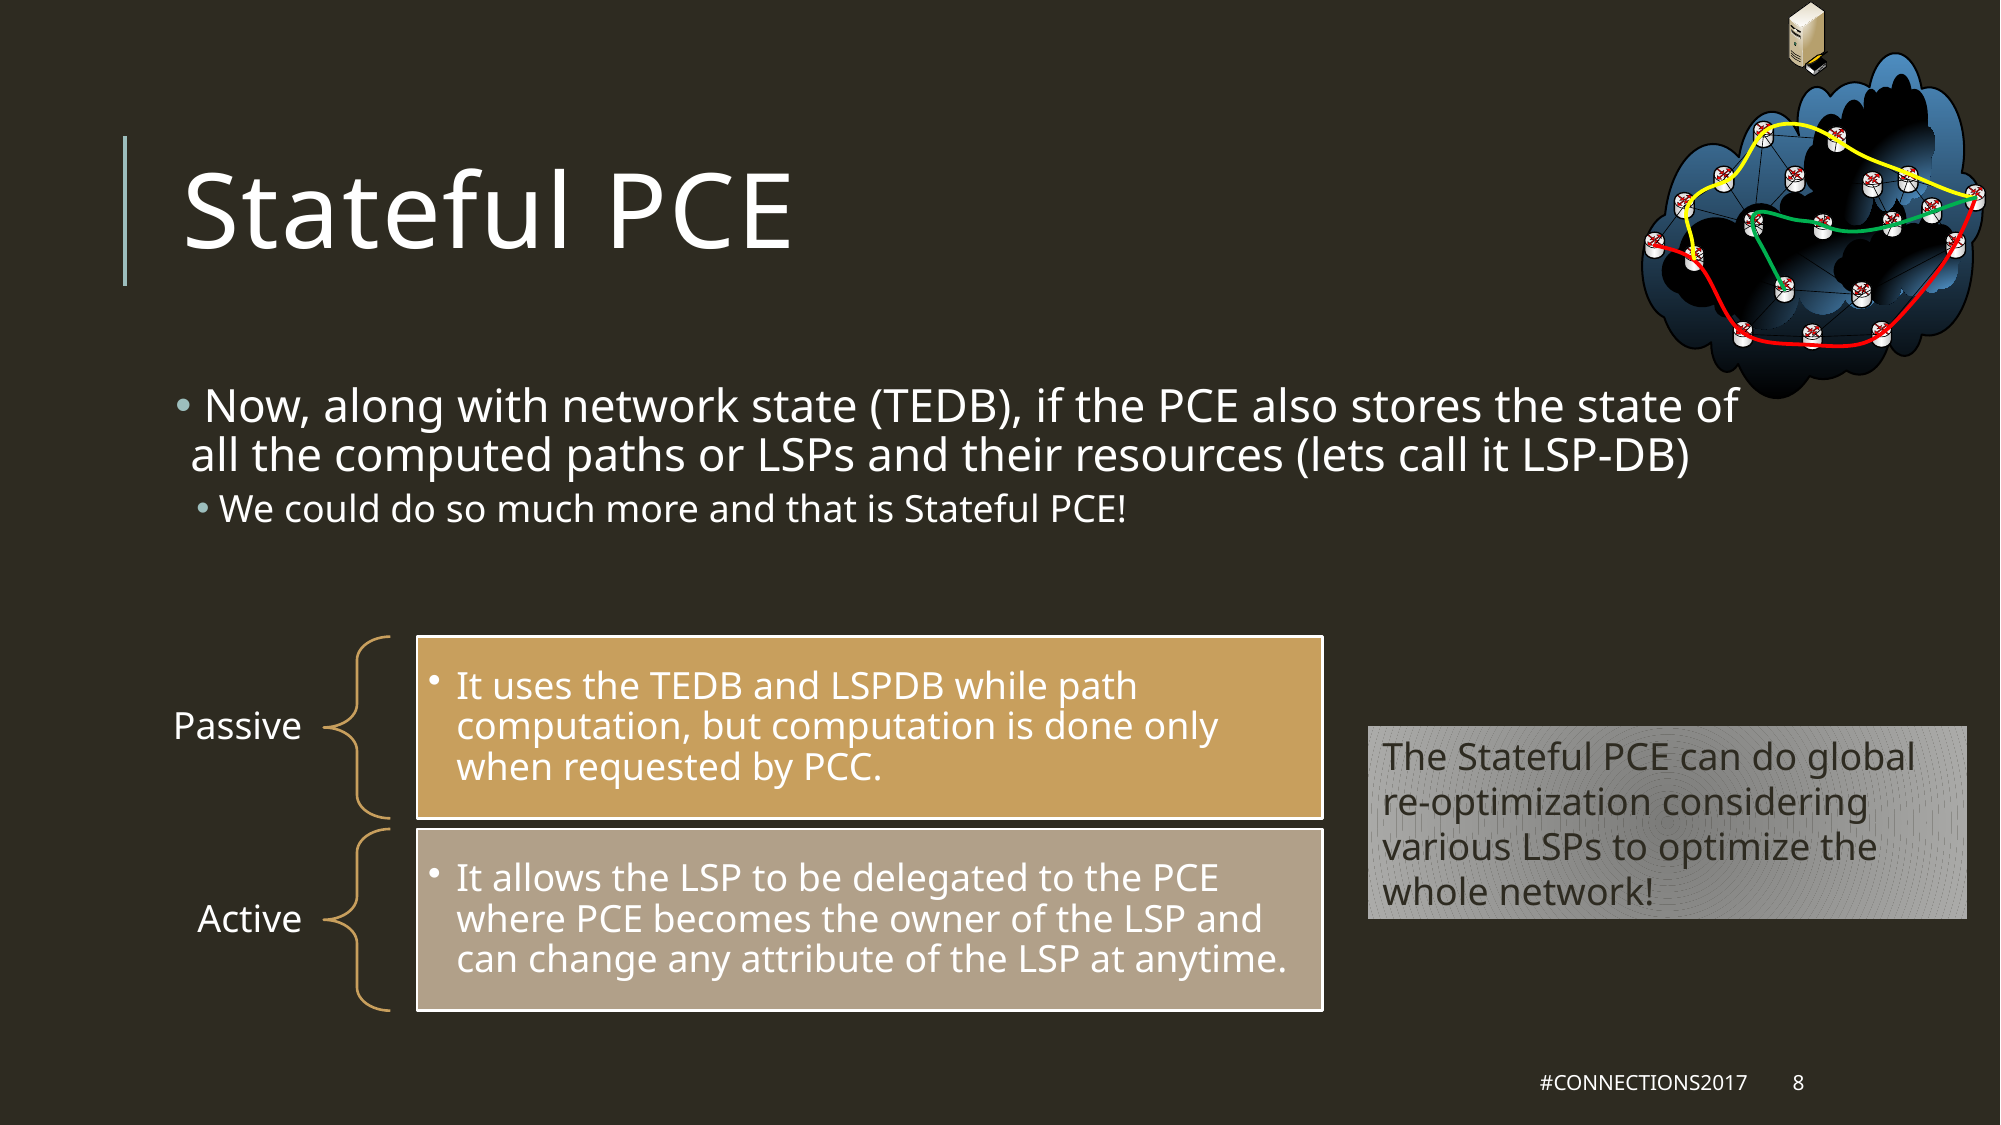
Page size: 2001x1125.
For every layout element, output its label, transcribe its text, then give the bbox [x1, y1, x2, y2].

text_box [0, 607, 1324, 1040]
title Stateful PCE [168, 96, 1633, 342]
footer #Connections2017 [794, 1061, 1763, 1107]
text_box The Stateful PCE can do global re-optimization considering various LSPs to optimize the whole network! [1367, 724, 1968, 921]
list Now, along with network state (TEDB), if the PCE also stores the state of all the computed paths or LSPs and their resources (lets call it LSP-DB) We could do so much more and that is Stateful PCE! [168, 375, 1763, 650]
slide_number 8 [1777, 1061, 1938, 1107]
picture [1640, 0, 1987, 401]
